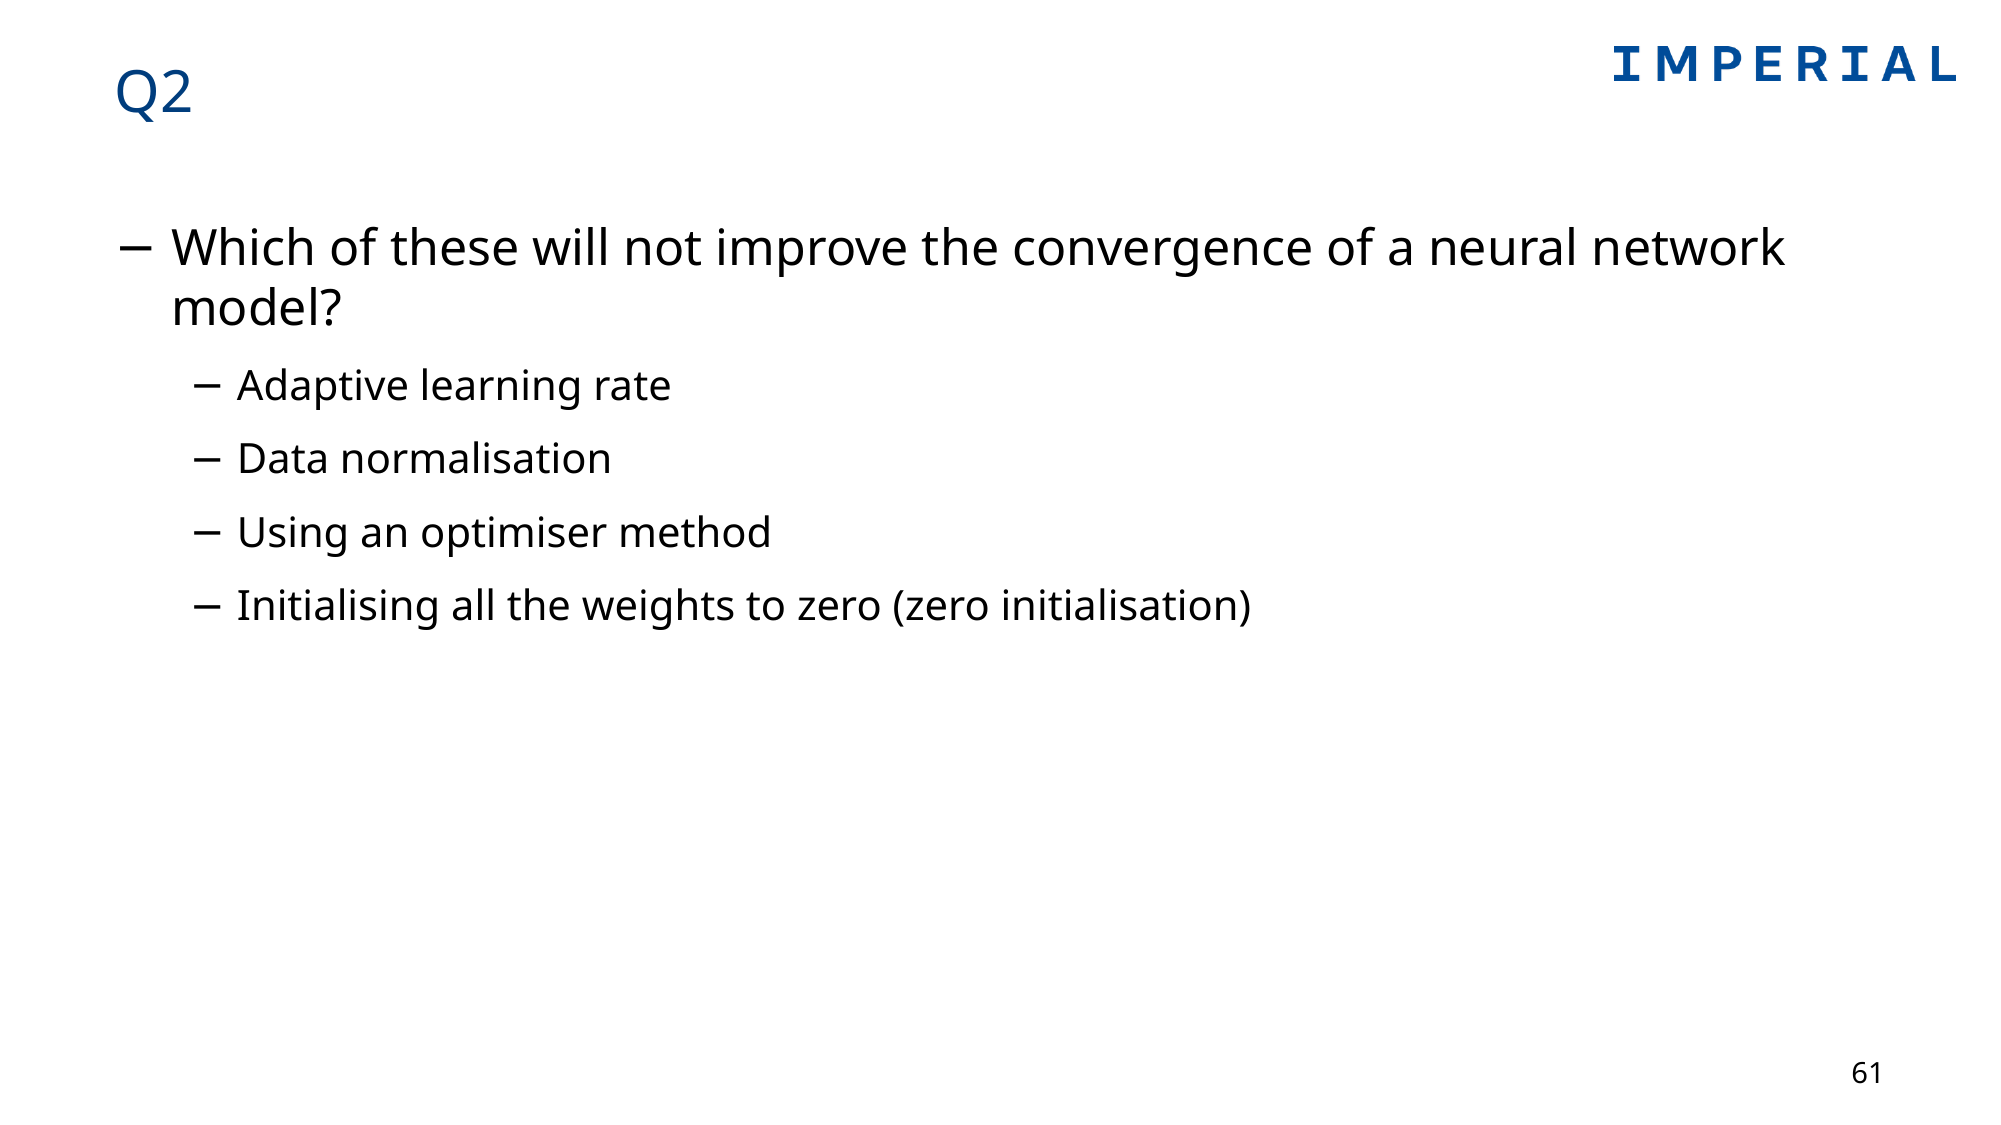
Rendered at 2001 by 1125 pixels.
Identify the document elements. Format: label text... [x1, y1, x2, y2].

title Q2 [99, 0, 1900, 184]
list Which of these will not improve the convergence of a neural network model? Adaptive learning rate Data normalisation Using an optimiser method Initialising all the weights to zero (zero initialisation) [99, 208, 1900, 1024]
picture [1900, 46, 1956, 81]
slide_number 61 [1433, 1046, 1901, 1103]
